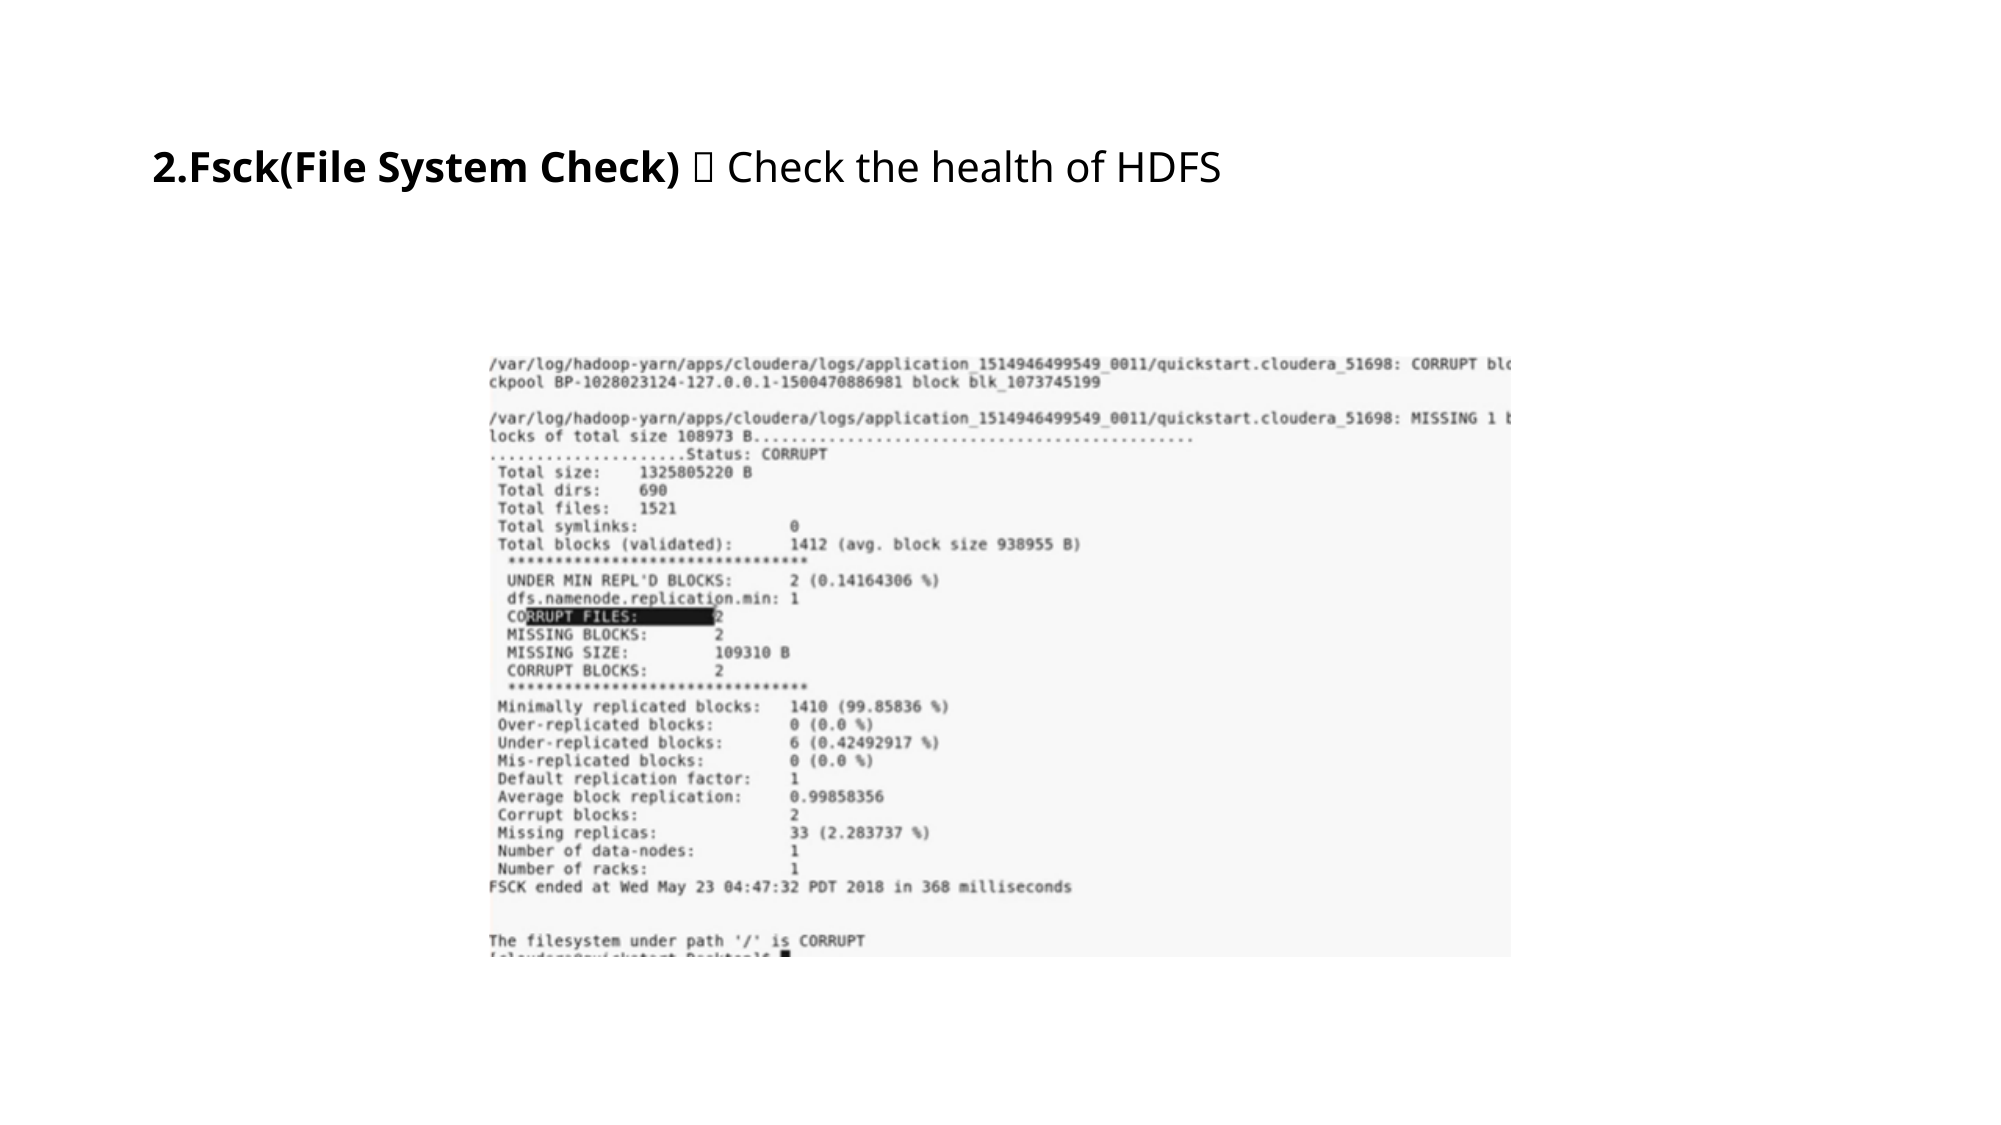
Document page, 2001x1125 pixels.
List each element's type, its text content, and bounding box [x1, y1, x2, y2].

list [489, 356, 1511, 957]
title 2.Fsck(File System Check)  Check the health of HDFS [137, 59, 1863, 278]
